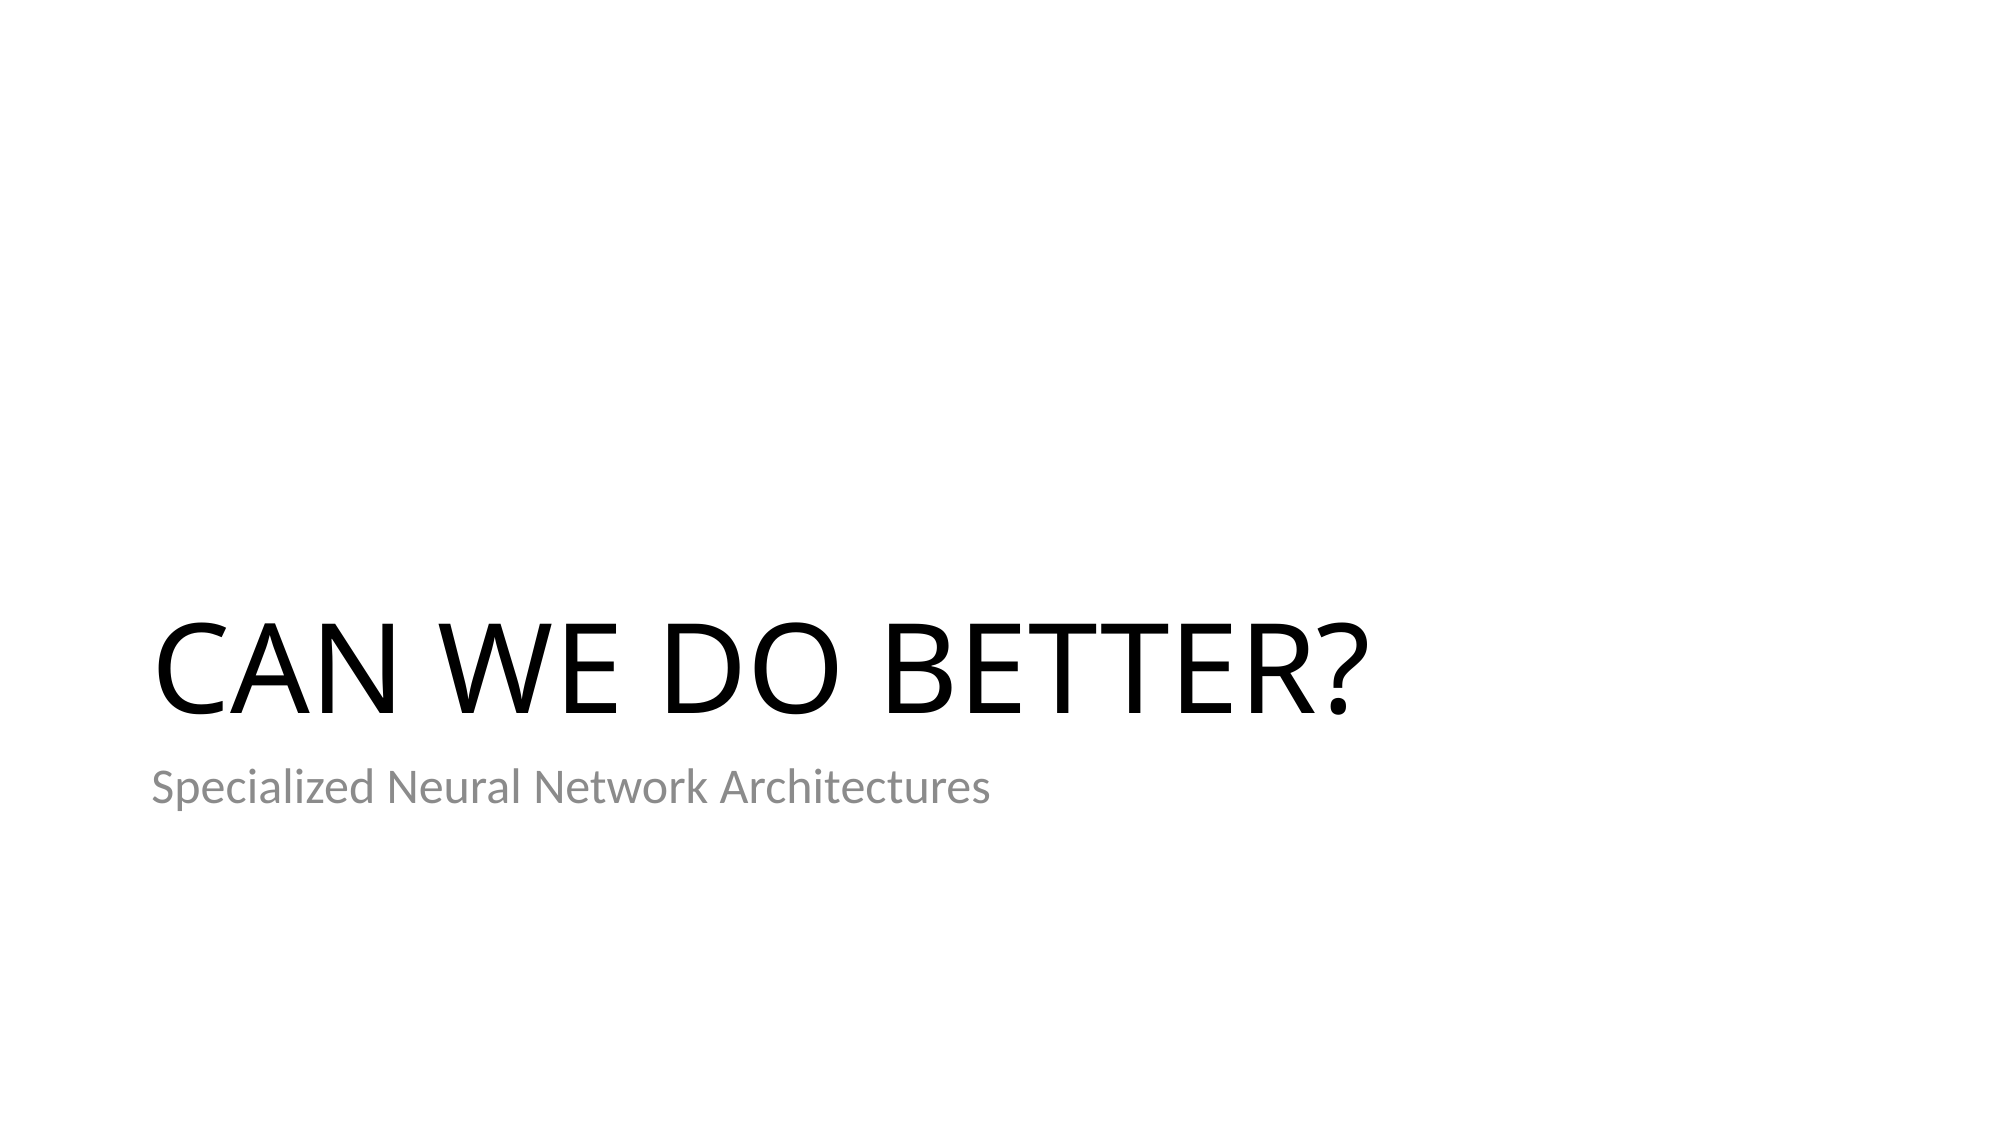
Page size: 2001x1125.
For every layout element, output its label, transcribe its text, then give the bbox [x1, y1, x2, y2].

list Specialized Neural Network Architectures [136, 752, 1862, 999]
title CAN WE DO BETTER? [136, 280, 1862, 749]
